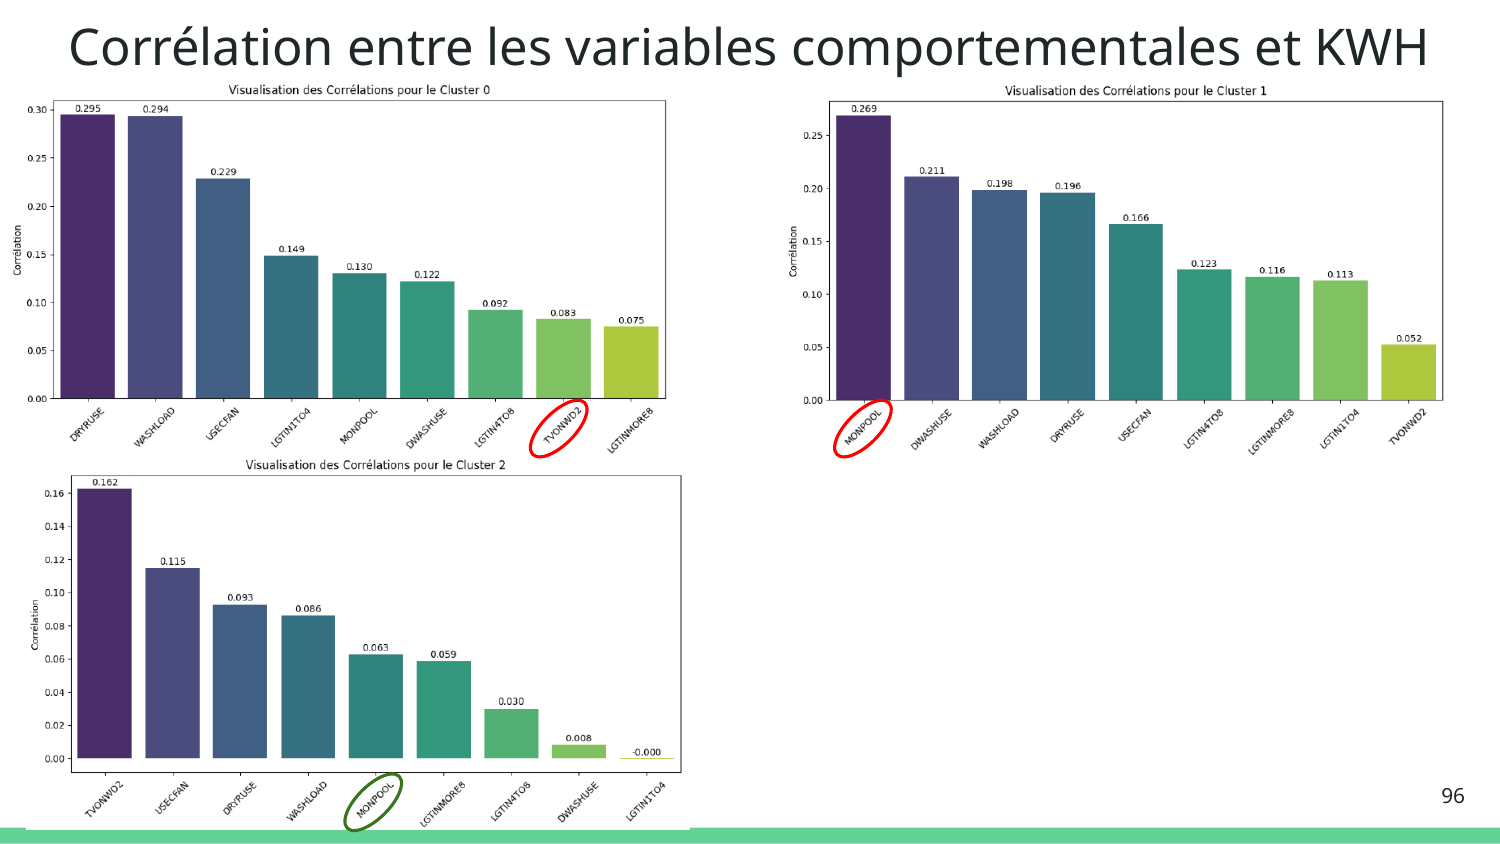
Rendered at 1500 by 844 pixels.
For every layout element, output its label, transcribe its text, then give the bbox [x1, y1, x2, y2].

title Corrélation entre les variables comportementales et KWH [51, 0, 1449, 94]
picture [6, 81, 690, 830]
slide_number ‹#› [1389, 764, 1480, 830]
picture [785, 81, 1450, 457]
